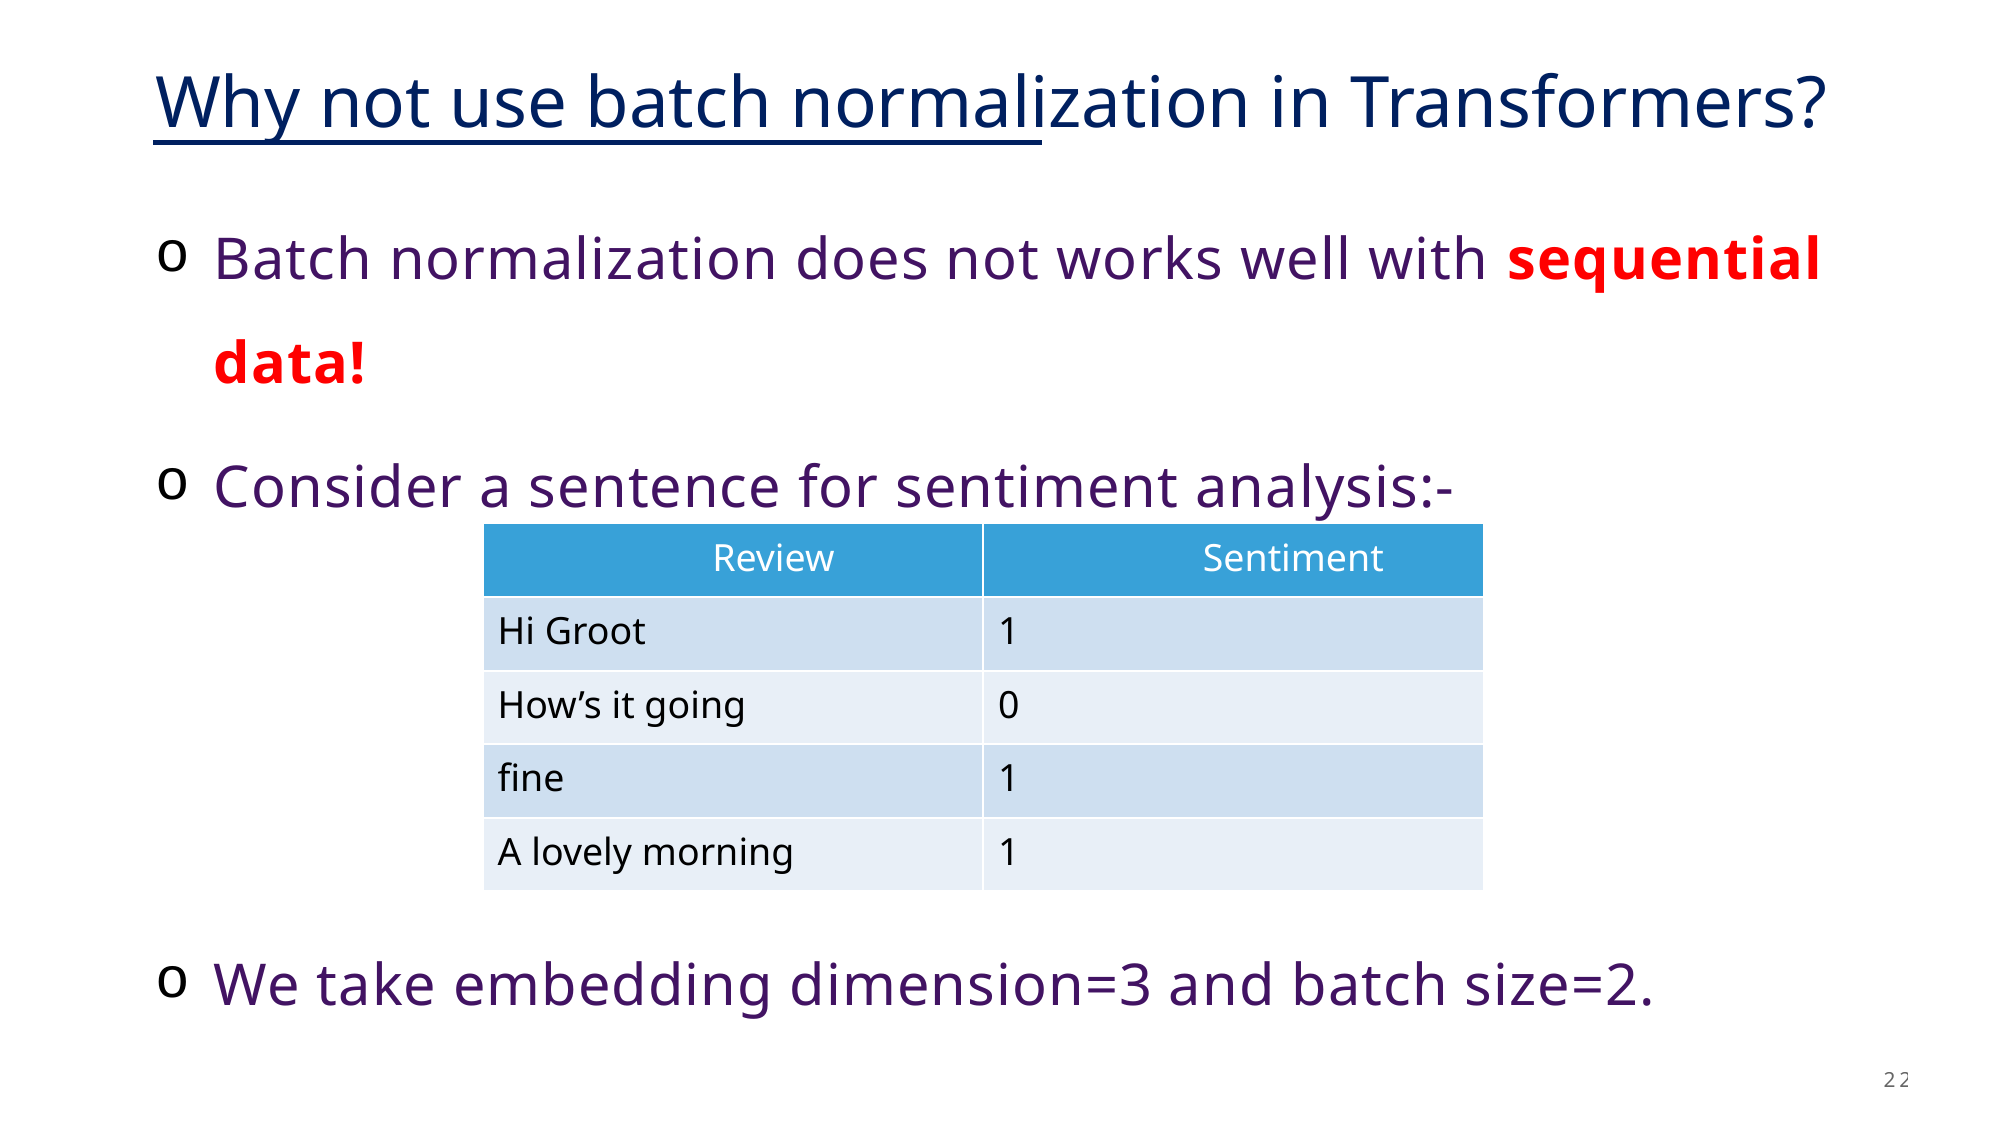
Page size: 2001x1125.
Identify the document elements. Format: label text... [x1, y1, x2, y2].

table_cell fine [484, 745, 982, 817]
table_header Review [484, 524, 982, 596]
table_cell 1 [984, 598, 1483, 670]
table_cell A lovely morning [484, 819, 982, 890]
title Why not use batch normalization in Transformers? [140, 0, 1871, 149]
list Batch normalization does not works well with sequential data! Consider a sentence for sentiment analysis:- We take embedding dimension=3 and batch size=2. [140, 179, 1871, 1030]
table_cell How’s it going [484, 672, 982, 743]
table_cell 1 [984, 819, 1483, 890]
table_header Sentiment [984, 524, 1483, 596]
table_cell Hi Groot [484, 598, 982, 670]
table_cell 1 [984, 745, 1483, 817]
table_cell 0 [984, 672, 1483, 743]
slide_number 22 [1637, 1042, 1927, 1119]
